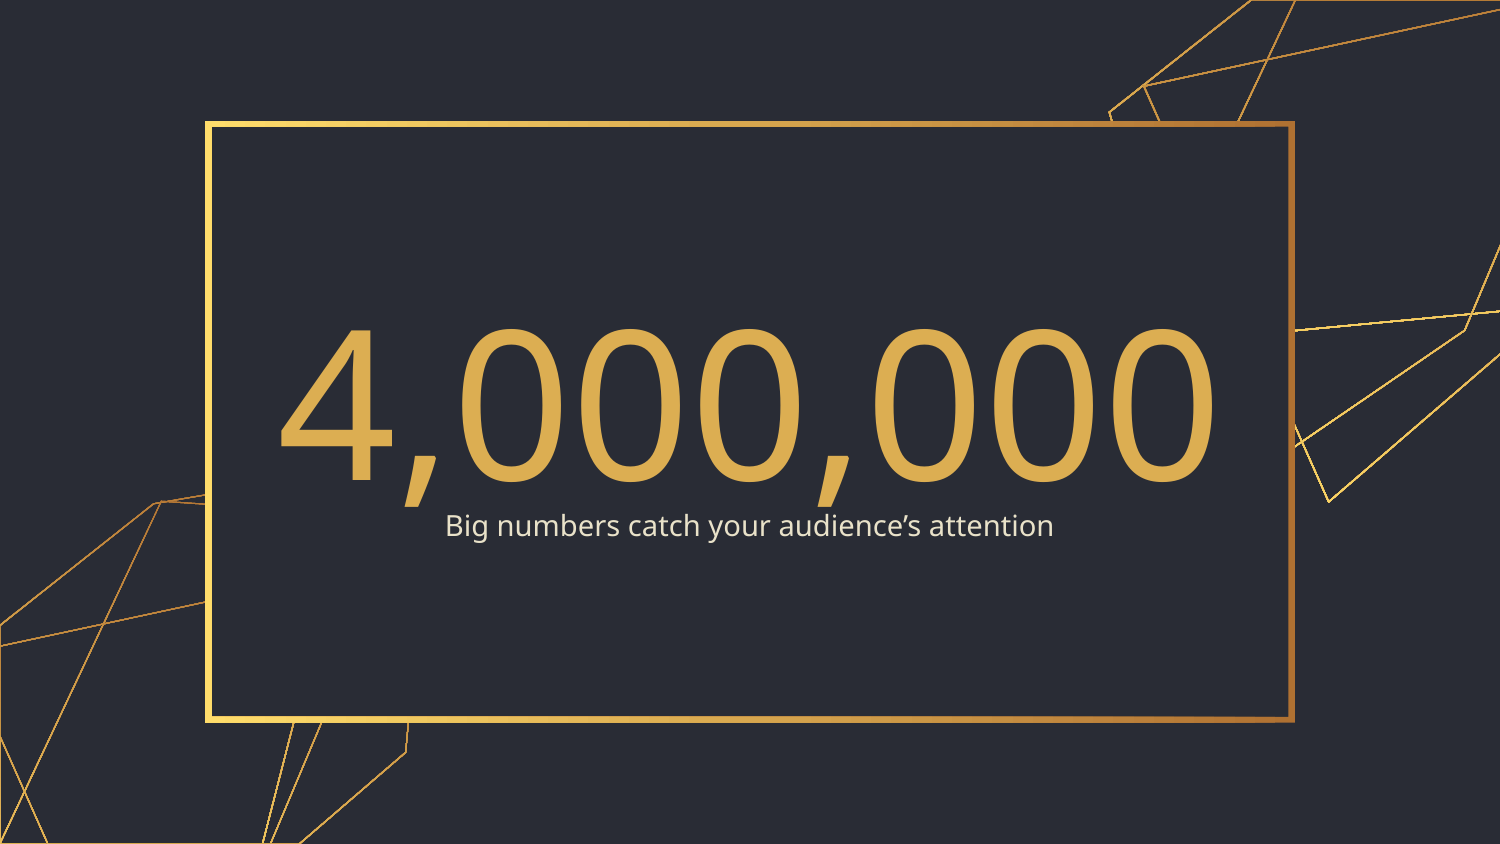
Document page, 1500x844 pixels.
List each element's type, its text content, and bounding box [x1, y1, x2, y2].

title 4,000,000 [167, 277, 1333, 492]
list Big numbers catch your audience’s attention [167, 492, 1333, 573]
